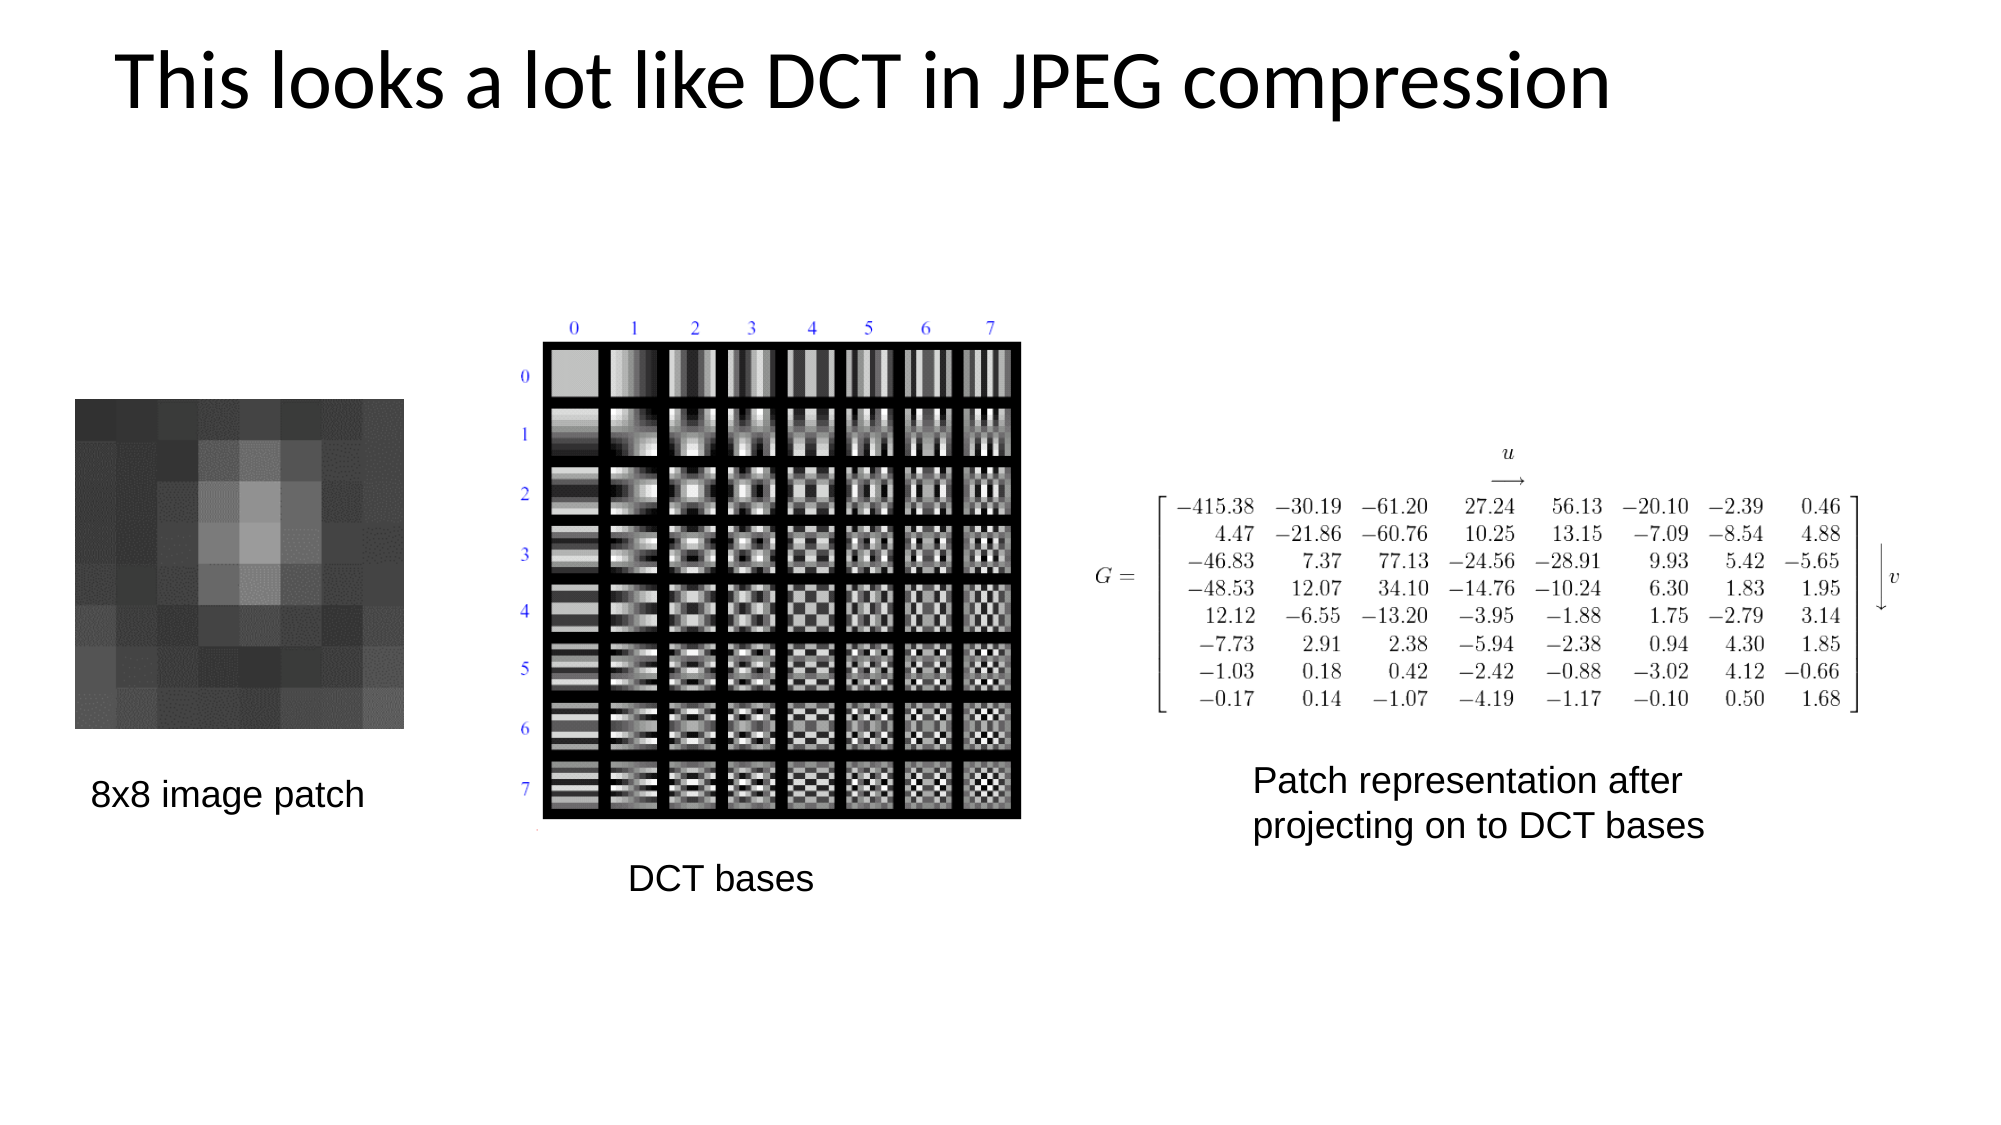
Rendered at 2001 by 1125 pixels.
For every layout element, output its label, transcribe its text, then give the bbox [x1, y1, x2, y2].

picture [512, 315, 1051, 849]
picture [1096, 449, 1901, 715]
picture [74, 399, 405, 730]
text_box 8x8 image patch [75, 762, 413, 823]
title This looks a lot like DCT in JPEG compression [99, 0, 1900, 150]
text_box Patch representation after projecting on to DCT bases [1237, 748, 1788, 854]
text_box DCT bases [612, 858, 951, 906]
